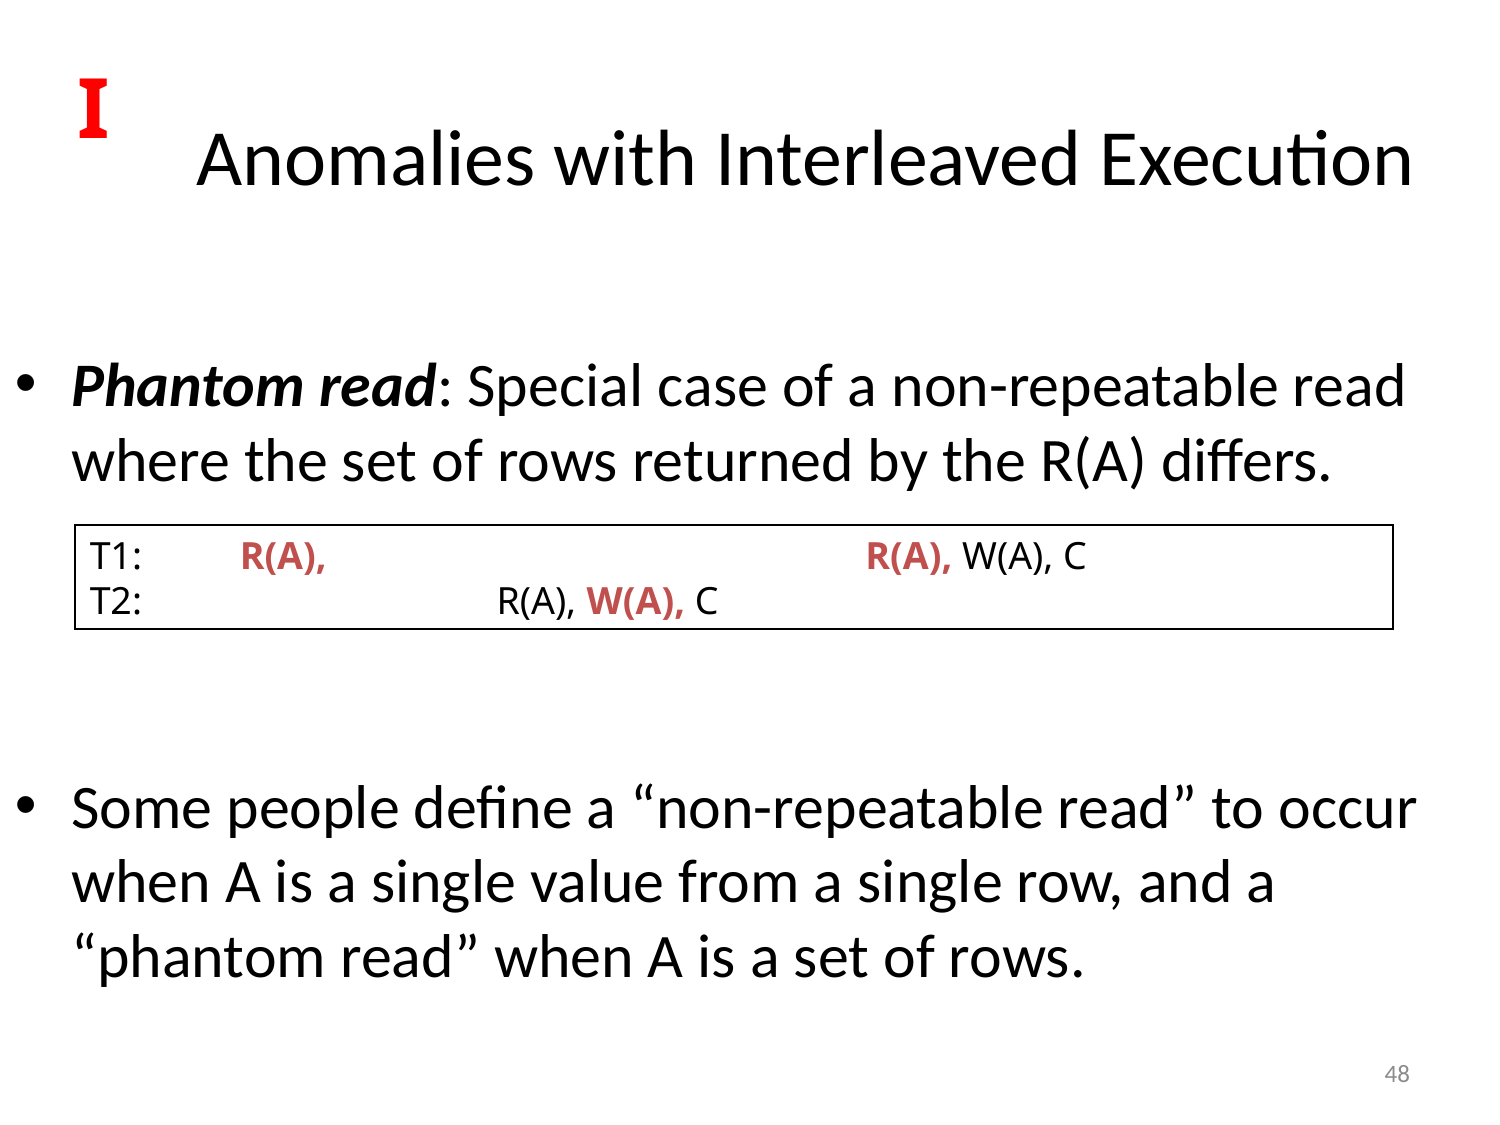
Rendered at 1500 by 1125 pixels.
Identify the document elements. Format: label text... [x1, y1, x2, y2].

slide_number 48 [1074, 1042, 1425, 1103]
text_box I [62, 47, 125, 163]
text_box T1: R(A), R(A), W(A), C T2: R(A), W(A), C [75, 524, 1393, 630]
list Phantom read: Special case of a non-repeatable read where the set of rows returned by the R(A) differs. Some people define a “non-repeatable read” to occur when A is a single value from a single row, and a “phantom read” when A is a set of rows. [0, 337, 1500, 1007]
title Anomalies with Interleaved Execution [137, 62, 1475, 244]
